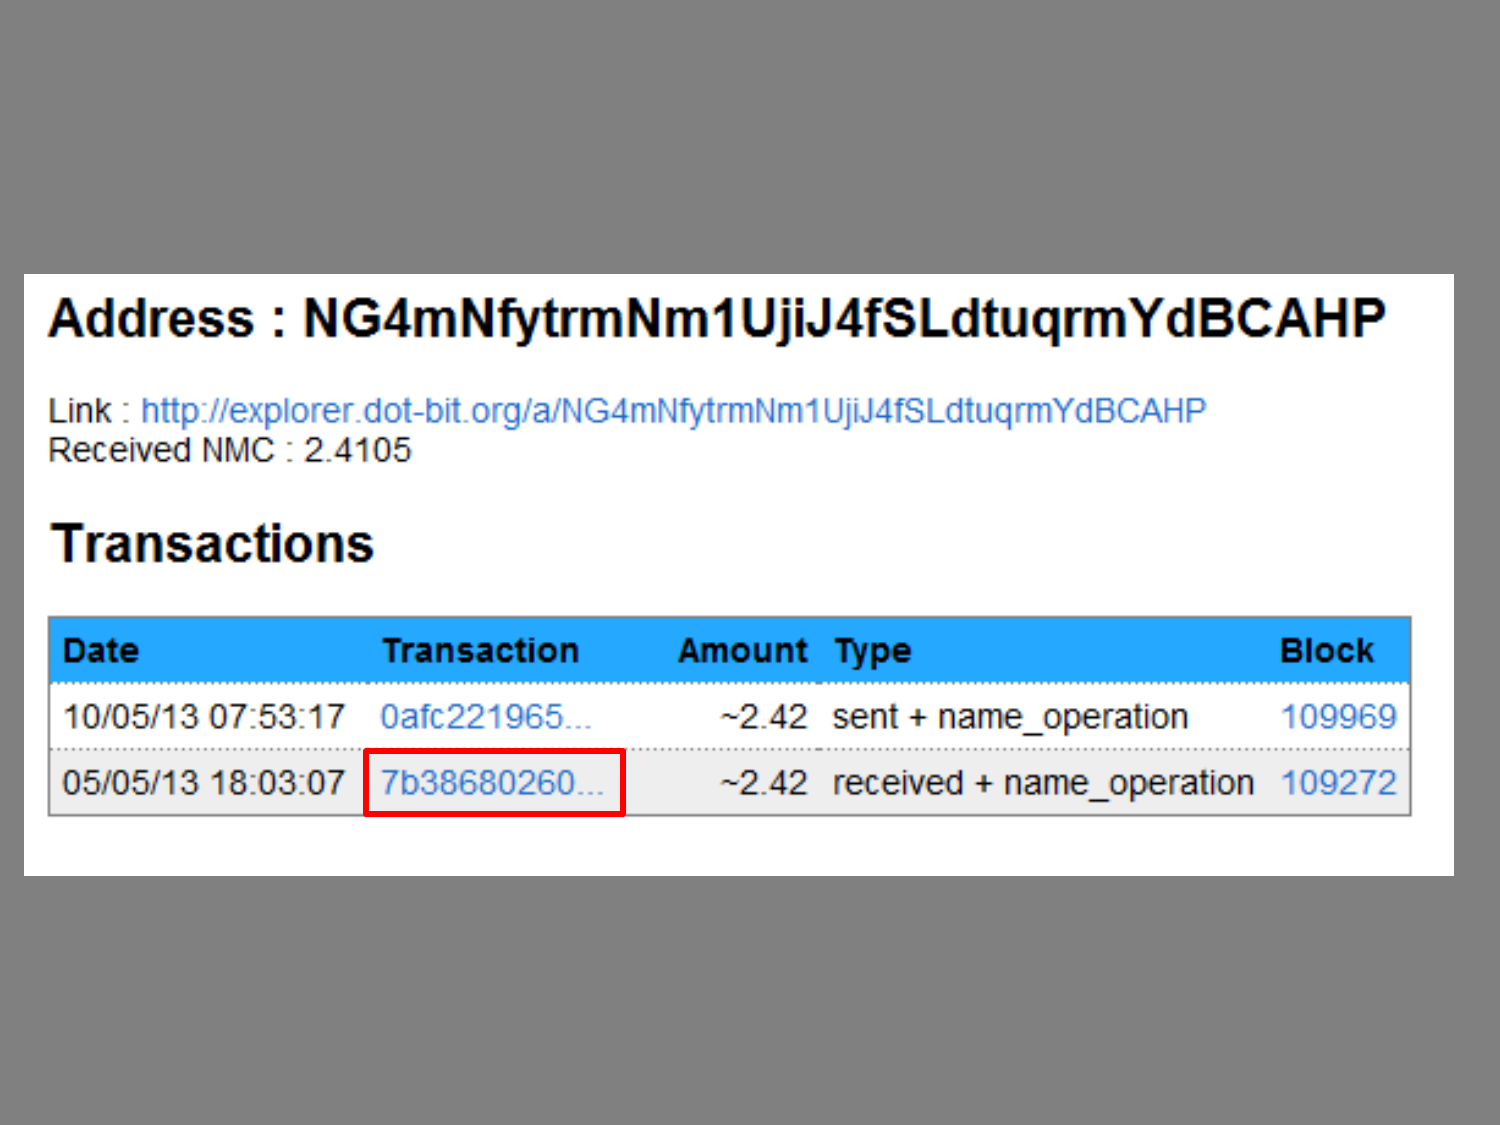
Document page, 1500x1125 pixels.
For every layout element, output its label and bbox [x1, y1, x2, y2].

picture [25, 275, 1455, 877]
